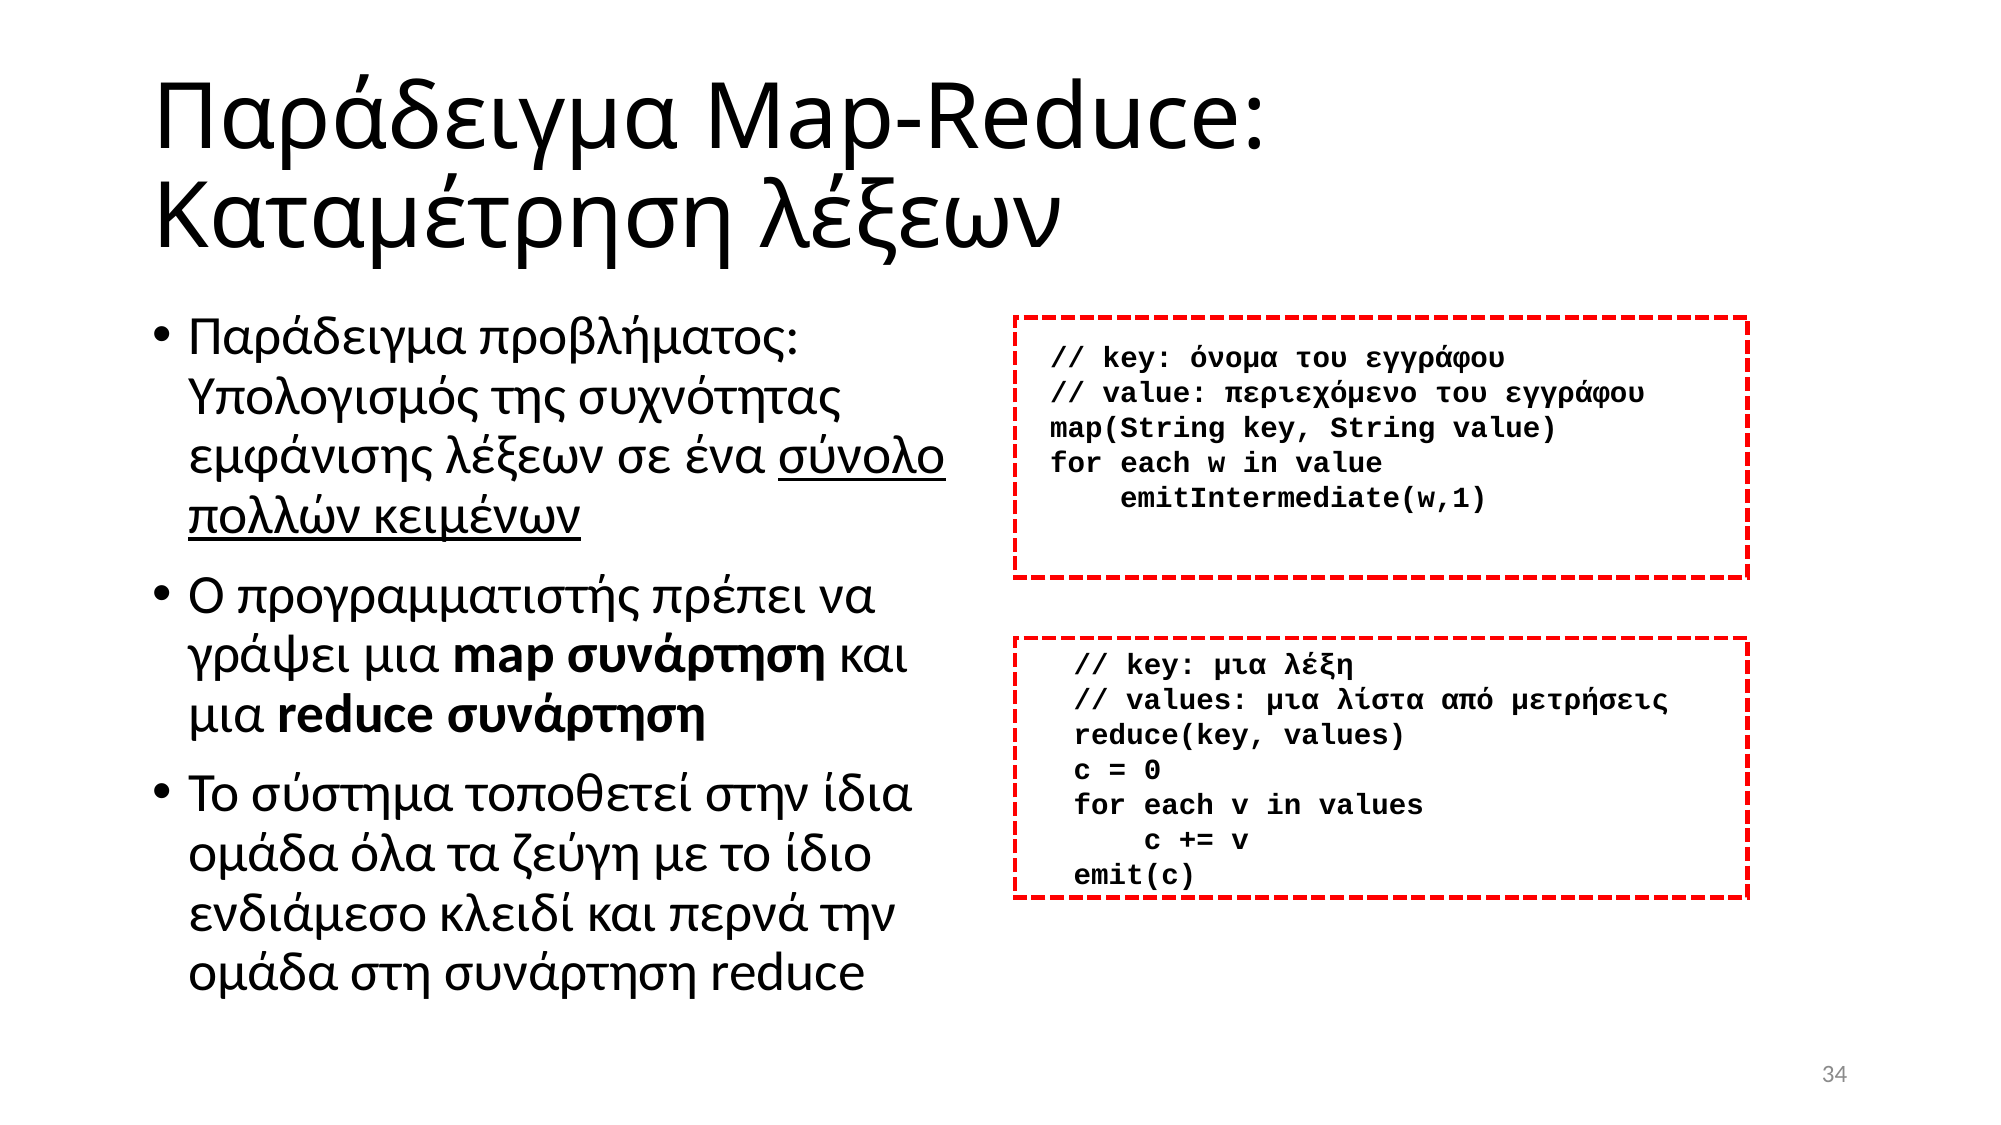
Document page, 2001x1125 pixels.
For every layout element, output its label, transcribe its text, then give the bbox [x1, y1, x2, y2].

slide_number 34 [1412, 1042, 1863, 1103]
list Παράδειγμα προβλήματος: Υπολογισμός της συχνότητας εμφάνισης λέξεων σε ένα σύνολο πολλών κειμένων Ο προγραμματιστής πρέπει να γράψει μια map συνάρτηση και μια reduce συνάρτηση Το σύστημα τοποθετεί στην ίδια ομάδα όλα τα ζεύγη με το ίδιο ενδιάμεσο κλειδί και περνά την ομάδα στη συνάρτηση reduce [137, 299, 988, 1014]
title Παράδειγμα Map-Reduce: Καταμέτρηση λέξεων [137, 59, 1863, 278]
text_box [1015, 317, 1748, 578]
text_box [1015, 637, 1748, 901]
